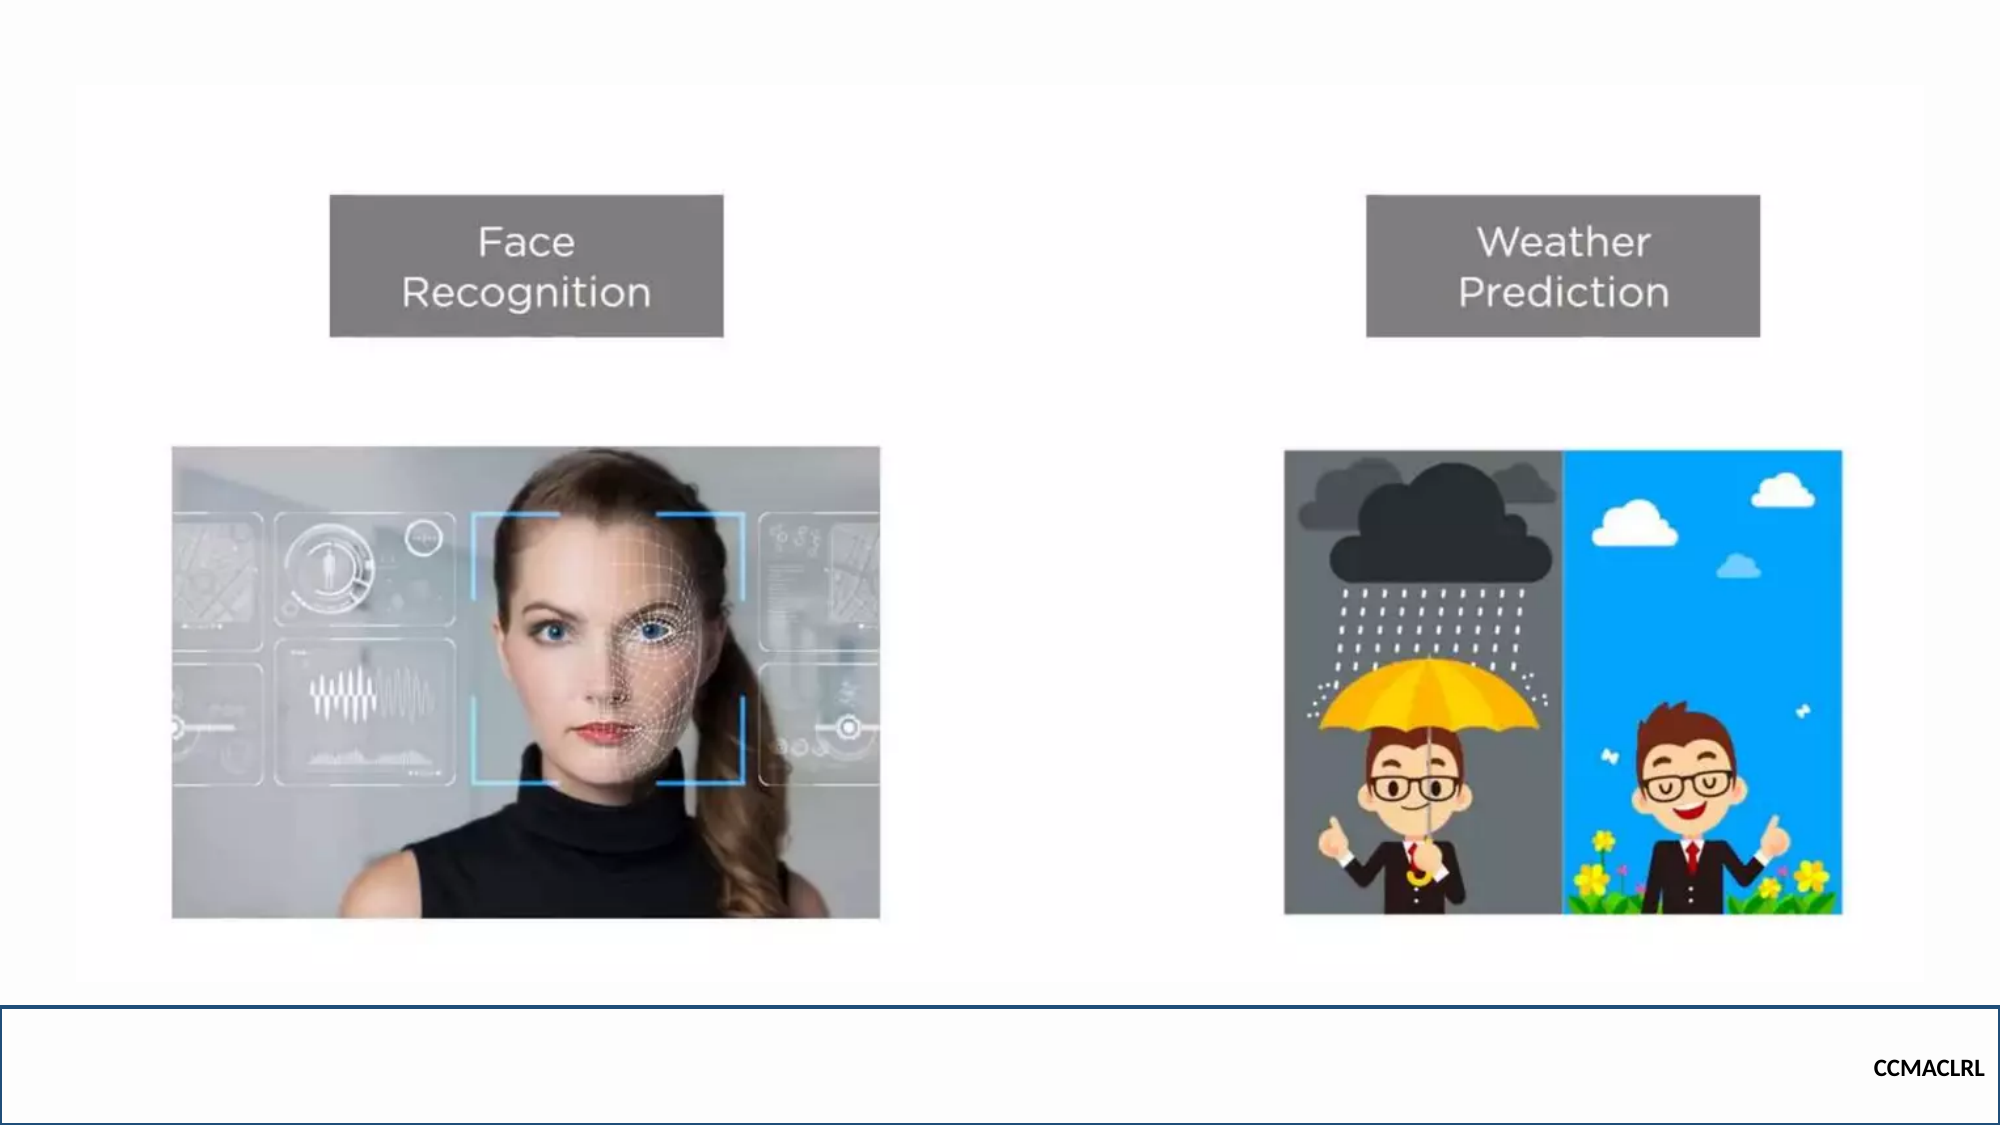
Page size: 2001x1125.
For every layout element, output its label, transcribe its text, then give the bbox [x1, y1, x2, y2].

picture [0, 0, 2000, 1007]
footer CCMACLRL [0, 1007, 2000, 1125]
